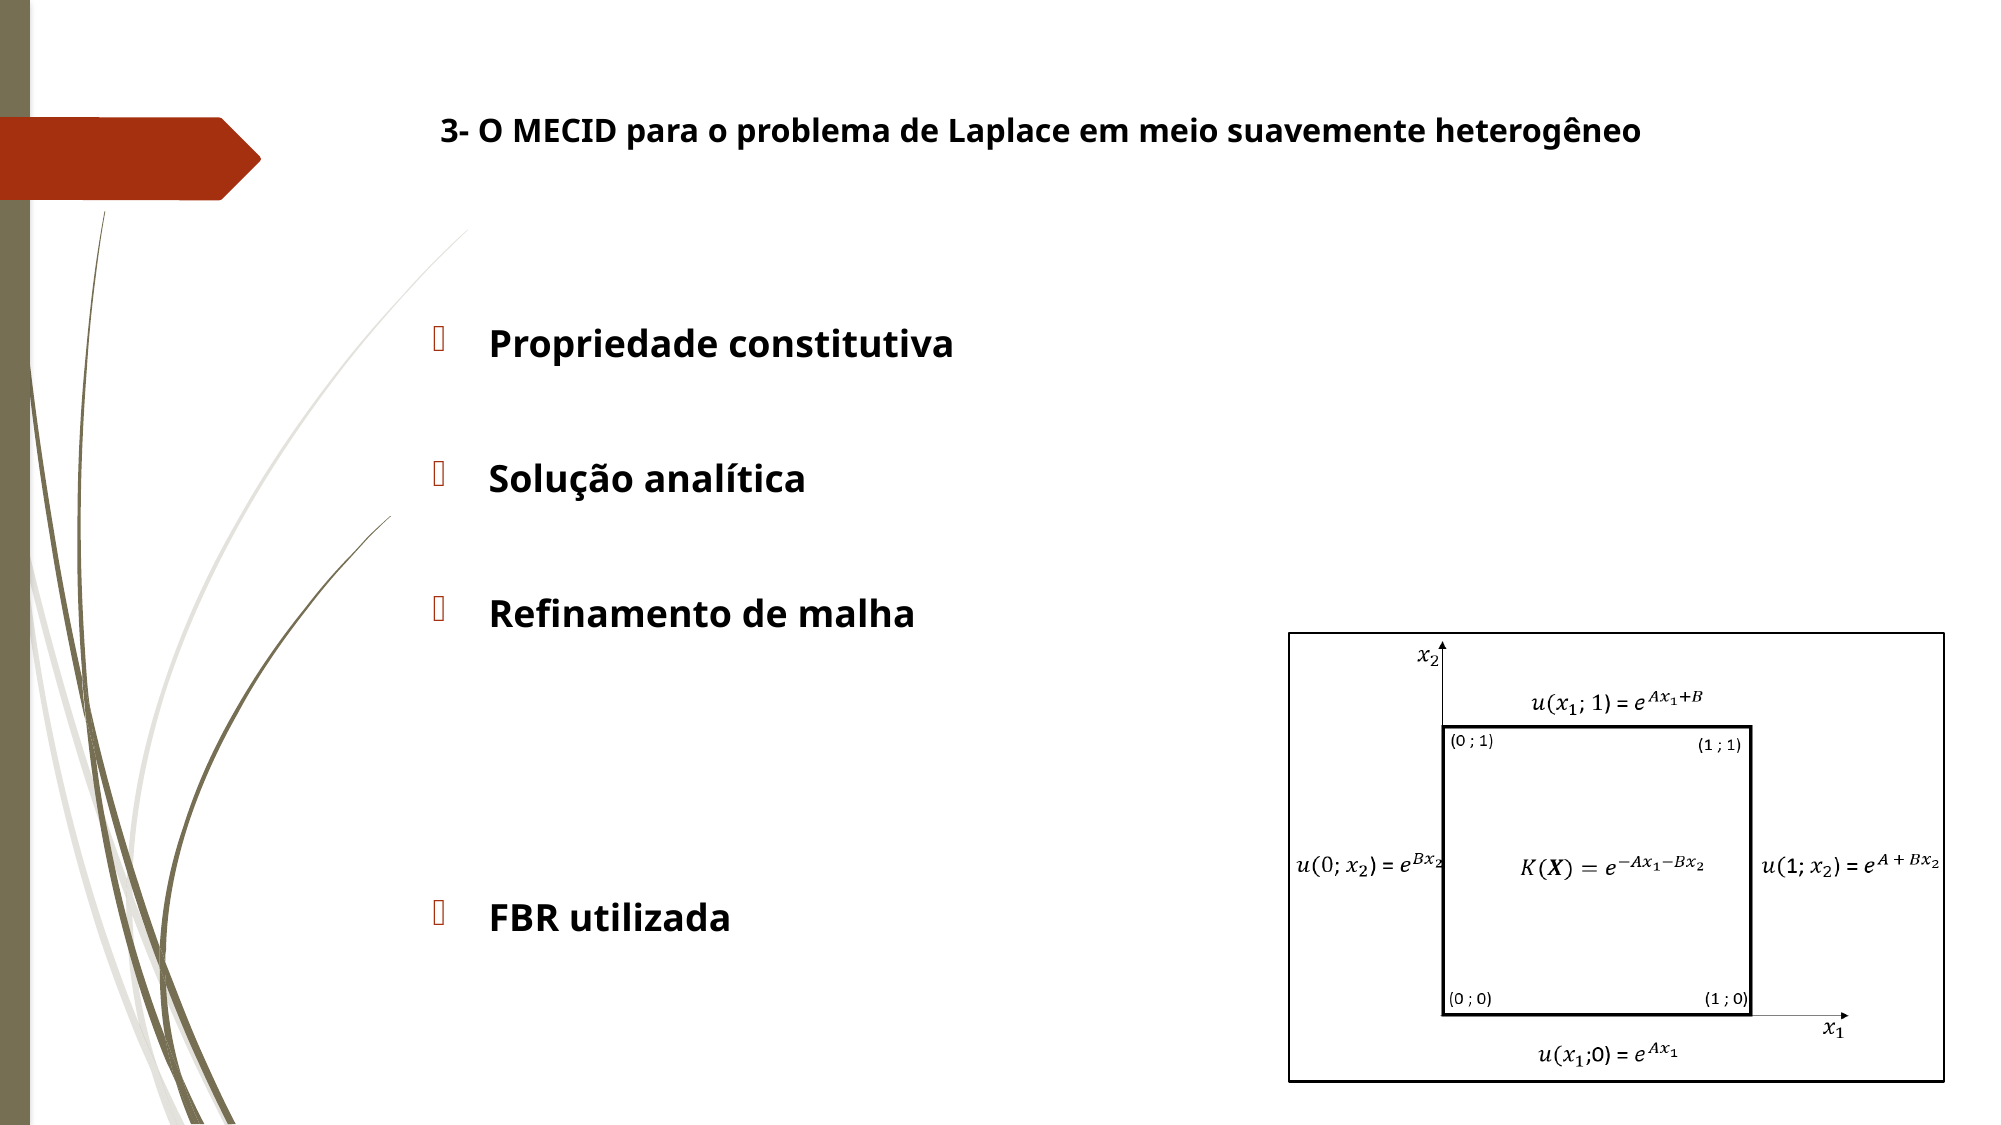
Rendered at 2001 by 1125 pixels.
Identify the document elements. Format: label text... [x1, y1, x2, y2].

title 3- O MECID para o problema de Laplace em meio suavemente heterogêneo [425, 102, 1888, 313]
picture [1289, 633, 1944, 1081]
